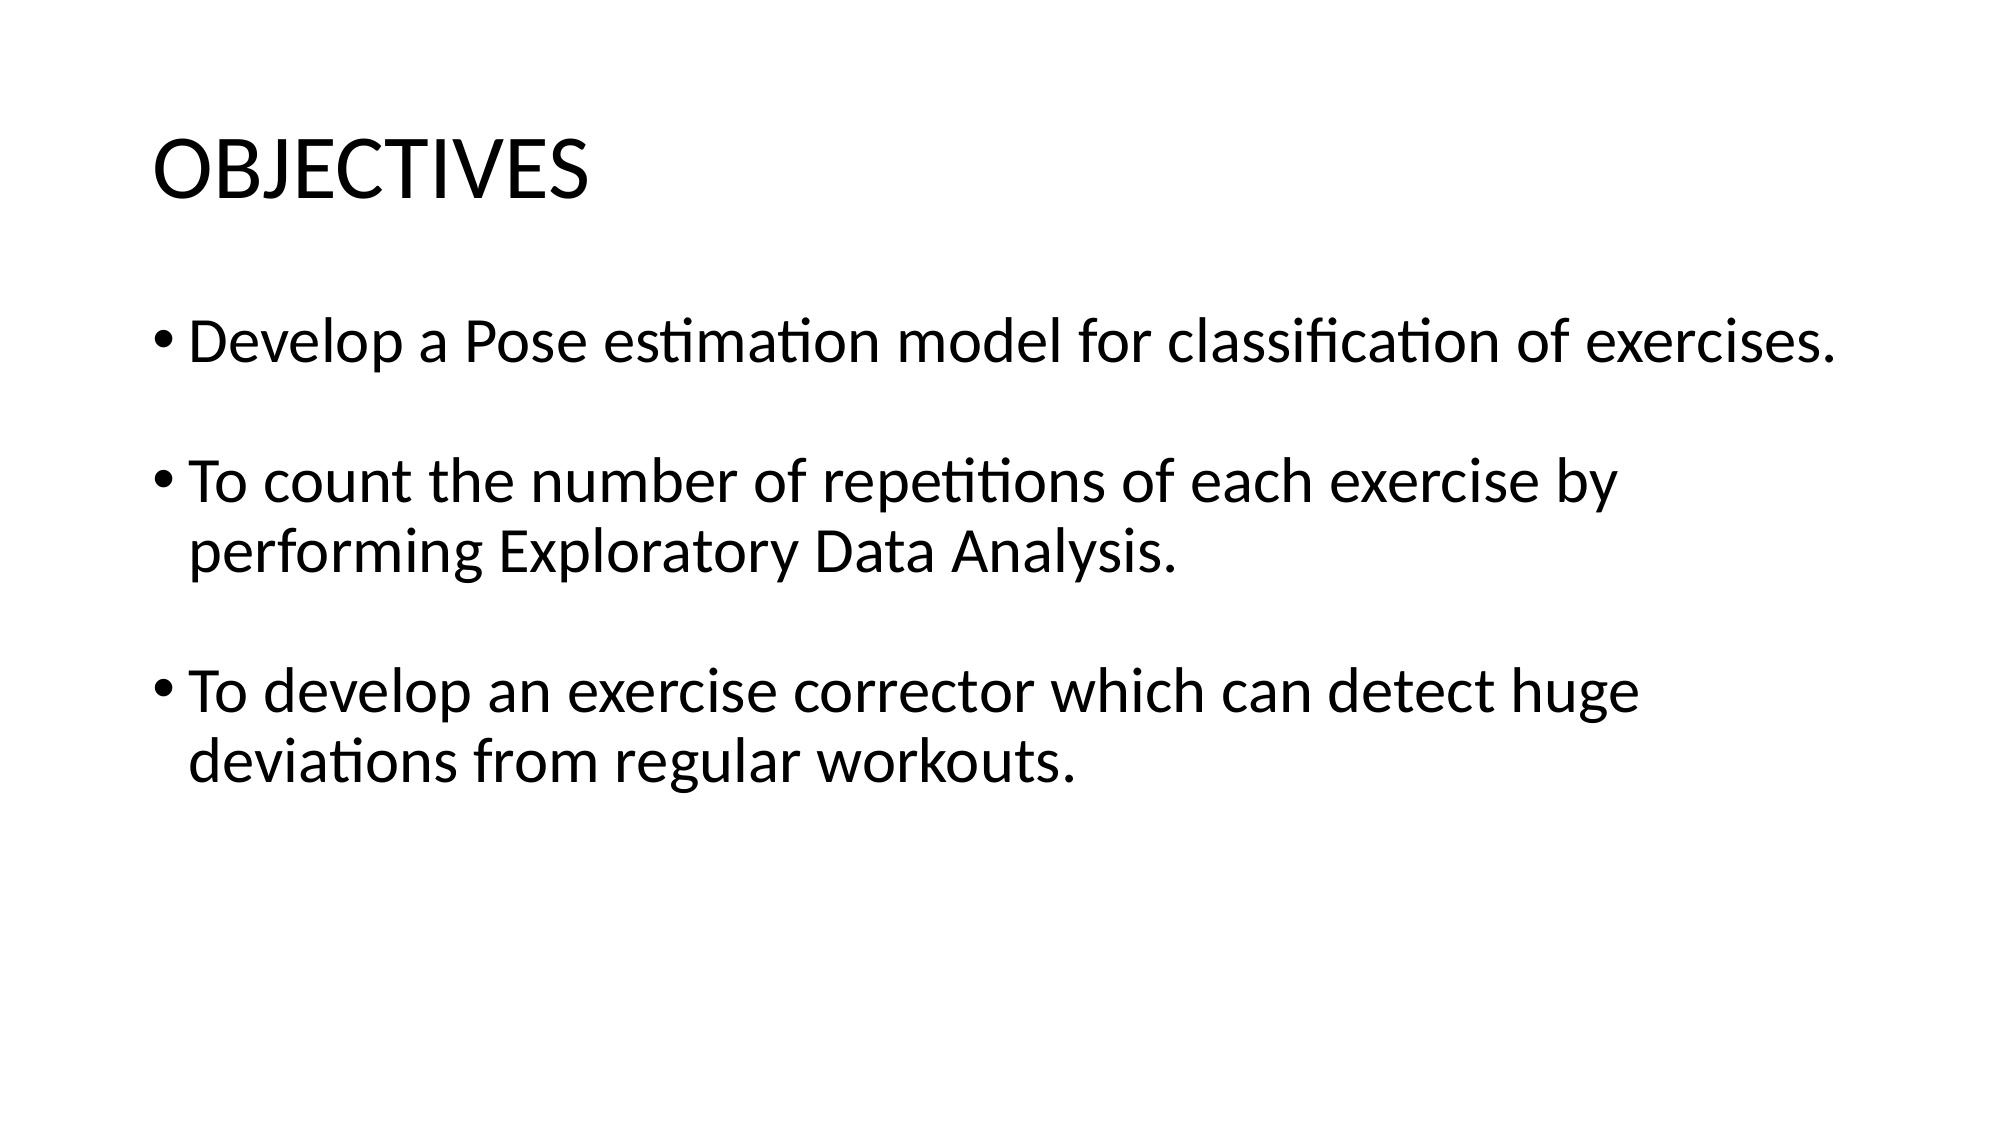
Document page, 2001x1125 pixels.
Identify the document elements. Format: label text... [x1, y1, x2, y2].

title OBJECTIVES [137, 59, 1863, 278]
list Develop a Pose estimation model for classification of exercises. To count the number of repetitions of each exercise by performing Exploratory Data Analysis. To develop an exercise corrector which can detect huge deviations from regular workouts. [137, 299, 1863, 1014]
